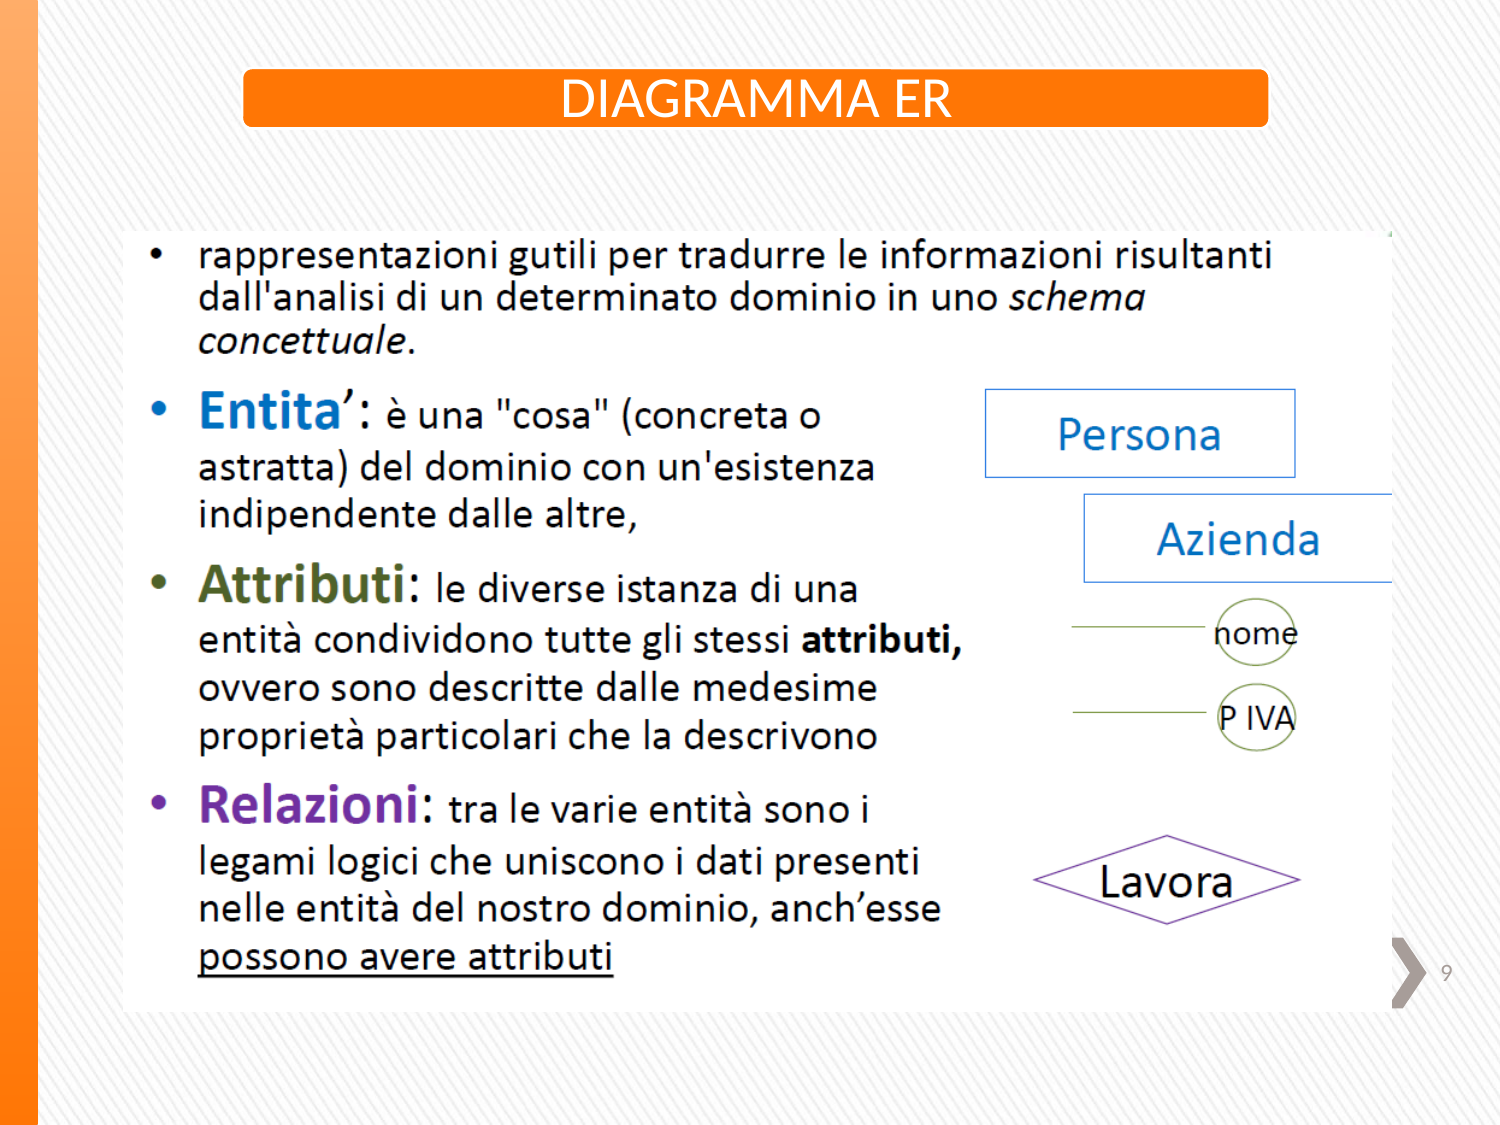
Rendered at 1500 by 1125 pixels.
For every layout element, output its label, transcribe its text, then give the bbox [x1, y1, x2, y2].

slide_number 9 [1425, 941, 1488, 1002]
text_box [241, 67, 1270, 129]
picture [37, 0, 1500, 1125]
